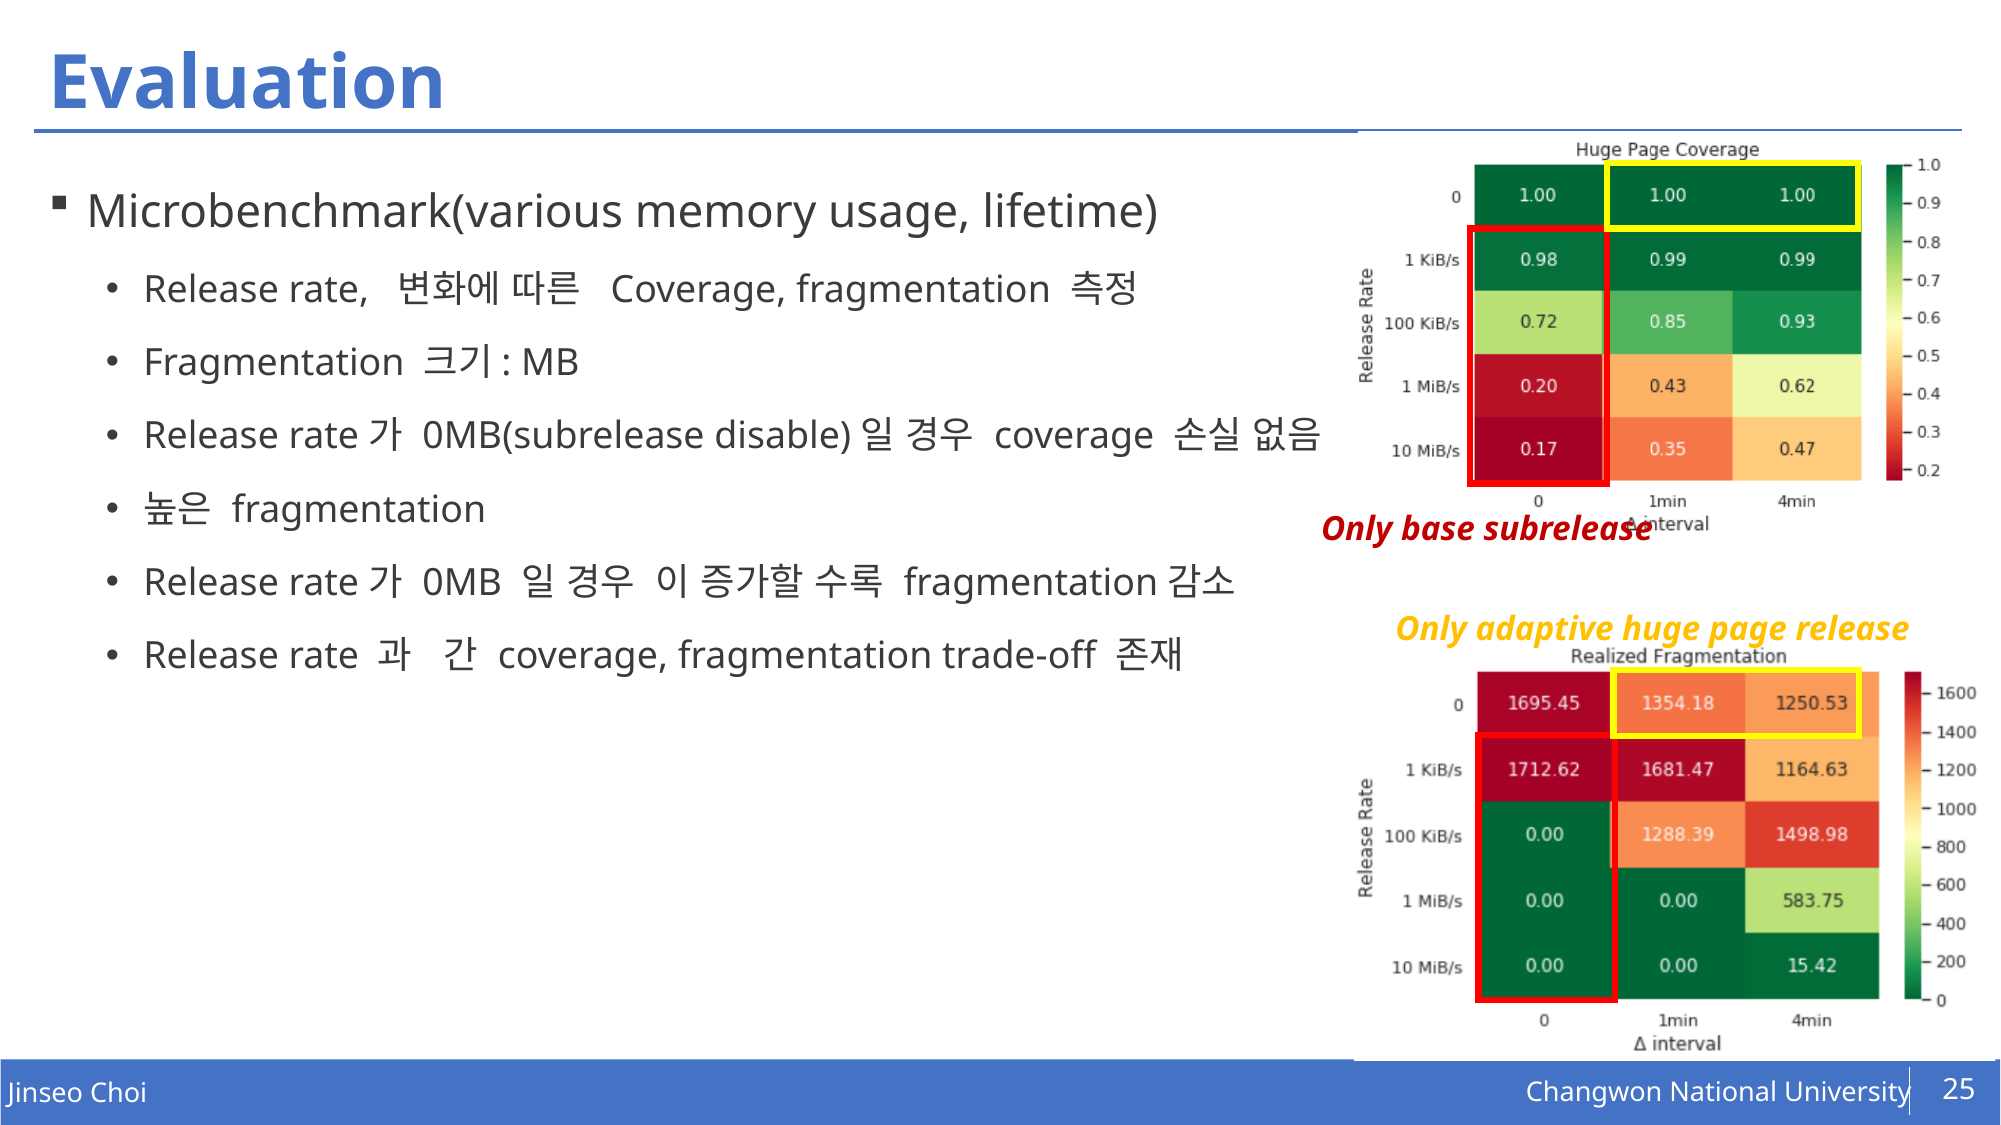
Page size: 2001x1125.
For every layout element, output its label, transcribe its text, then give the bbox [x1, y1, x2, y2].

title Evaluation [33, 27, 1963, 143]
slide_number 25 [1922, 1061, 1996, 1121]
picture [1357, 131, 1967, 541]
picture [1354, 636, 1996, 1061]
text_box Only base subrelease [1306, 499, 1970, 555]
text_box Only adaptive huge page release [1380, 599, 2000, 655]
